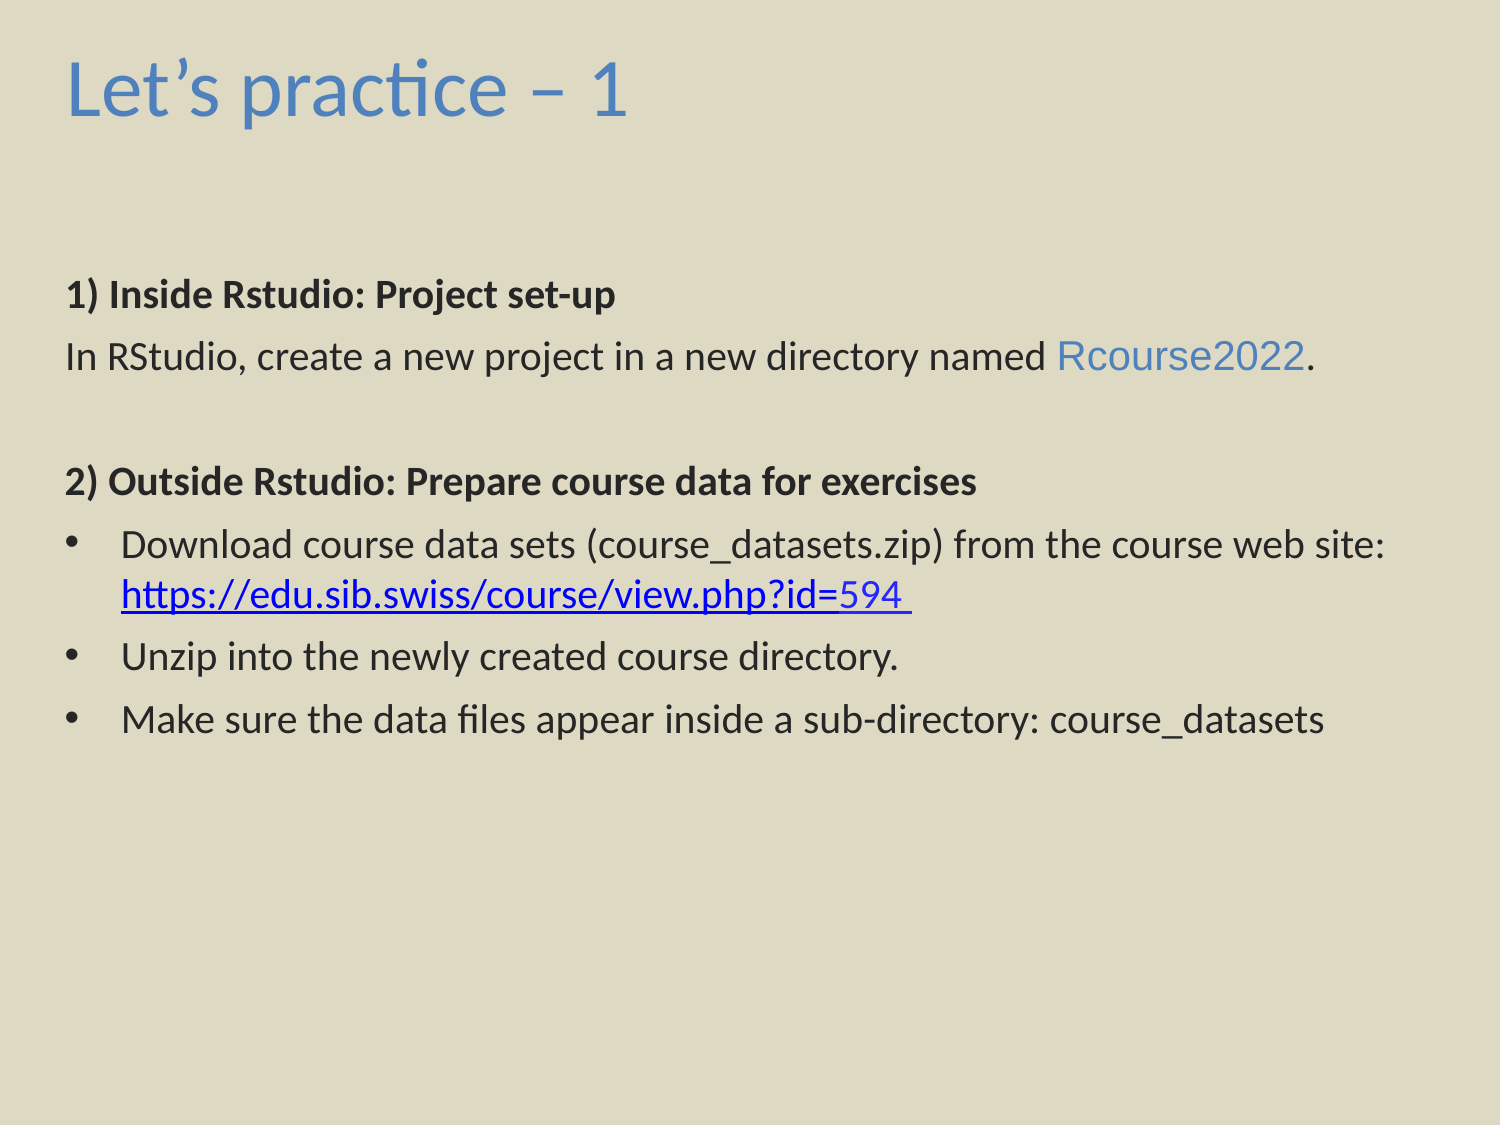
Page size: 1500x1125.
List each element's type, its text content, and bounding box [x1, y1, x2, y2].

text_box 1) Inside Rstudio: Project set-up In RStudio, create a new project in a new directory named Rcourse2022. 2) Outside Rstudio: Prepare course data for exercises Download course data sets (course_datasets.zip) from the course web site: https://edu.sib.swiss/course/view.php?id=594 Unzip into the newly created course directory. Make sure the data files appear inside a sub-directory: course_datasets [64, 153, 1454, 1067]
text_box Let’s practice – 1 [42, 35, 1345, 135]
